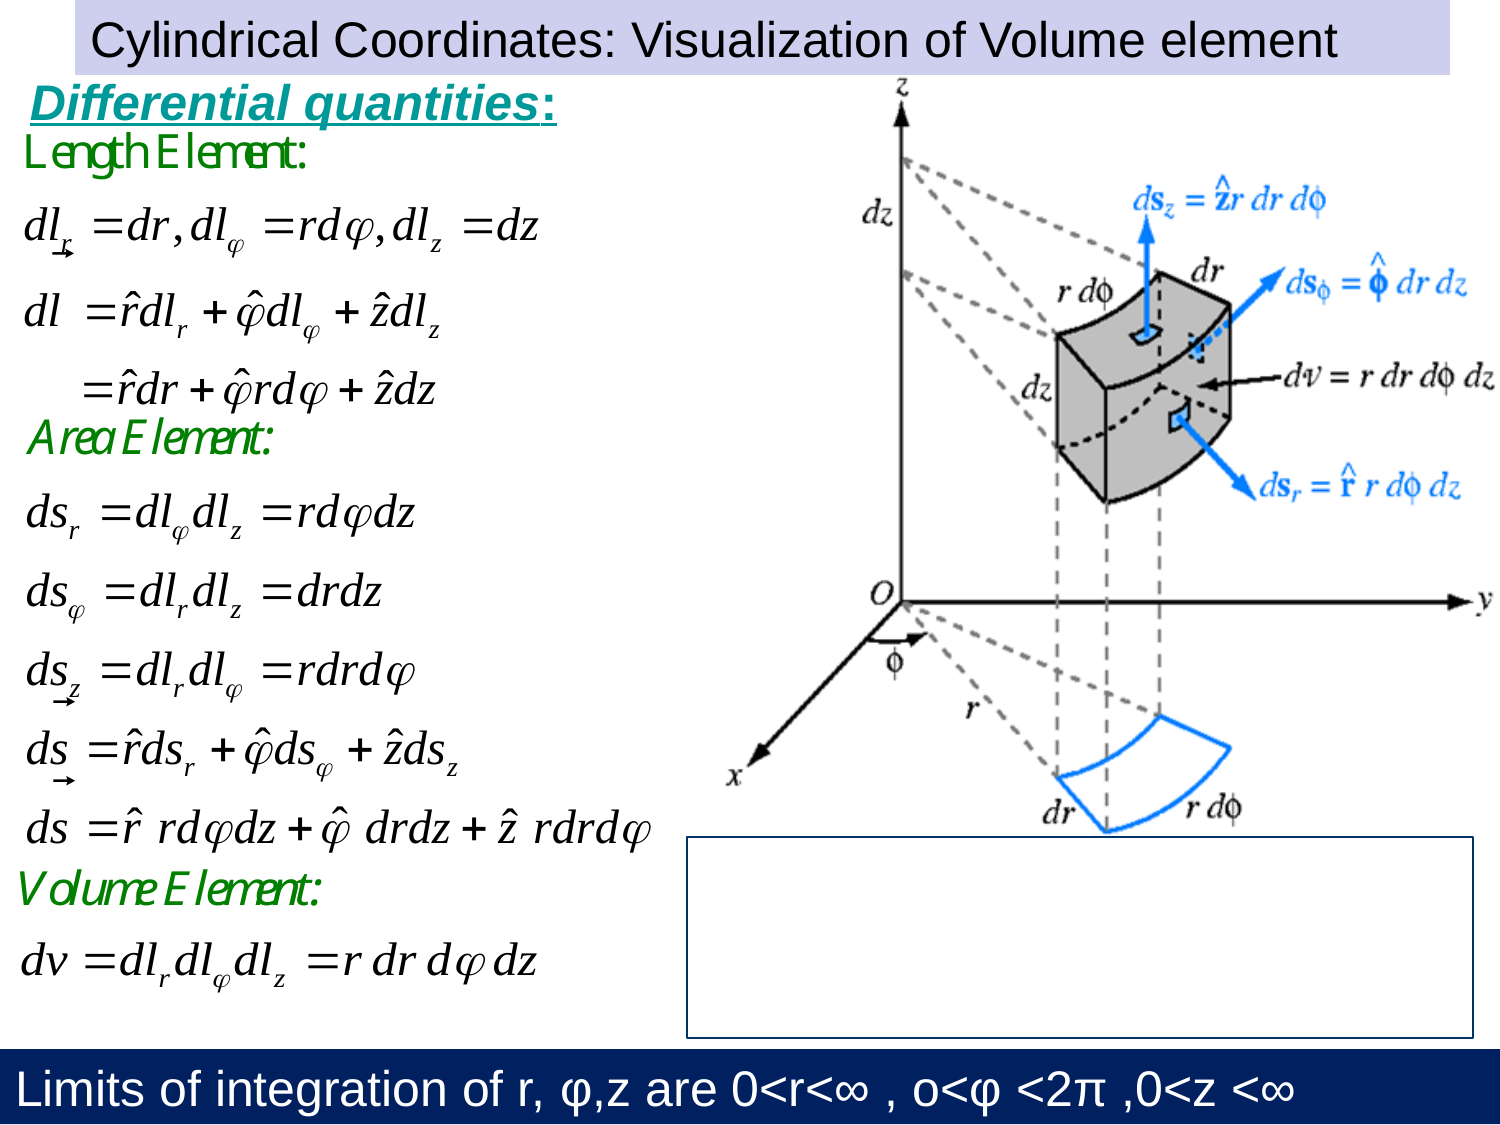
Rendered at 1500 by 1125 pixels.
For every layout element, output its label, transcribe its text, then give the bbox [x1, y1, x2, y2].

text_box Limits of integration of r, φ,z are 0<r<∞ , o<φ <2π ,0<z <∞ [0, 1049, 1500, 1125]
text_box Cylindrical Coordinates: Visualization of Volume element [75, 0, 1450, 75]
picture [687, 74, 1500, 1038]
text_box Differential quantities: [14, 62, 573, 138]
picture [12, 124, 663, 1004]
